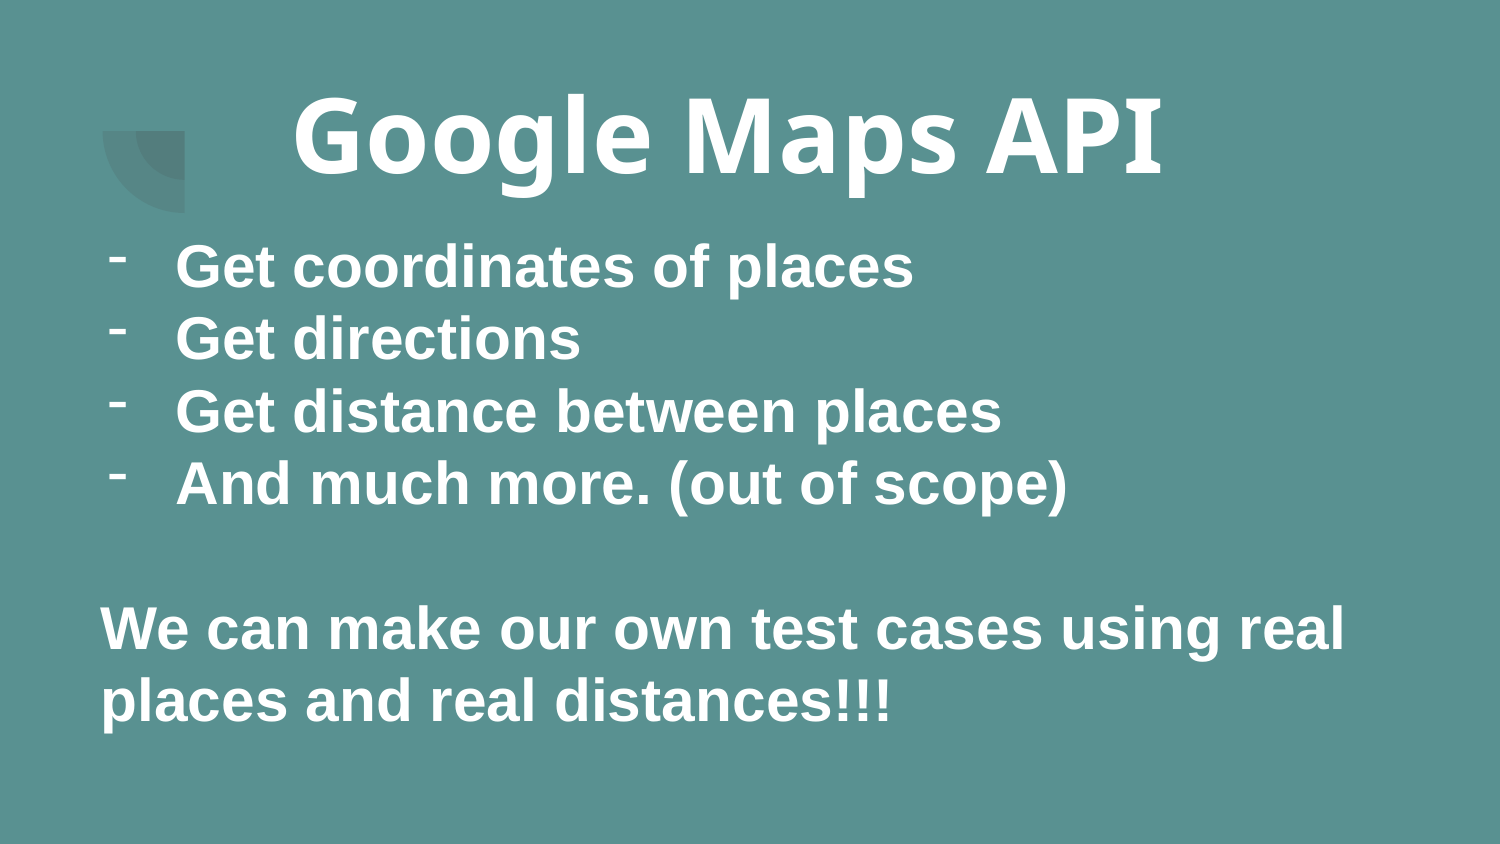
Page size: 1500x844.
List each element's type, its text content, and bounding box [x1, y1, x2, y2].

list Google Maps API [78, 27, 1377, 219]
text_box Get coordinates of places Get directions Get distance between places And much more. (out of scope) We can make our own test cases using real places and real distances!!! [85, 211, 1421, 786]
